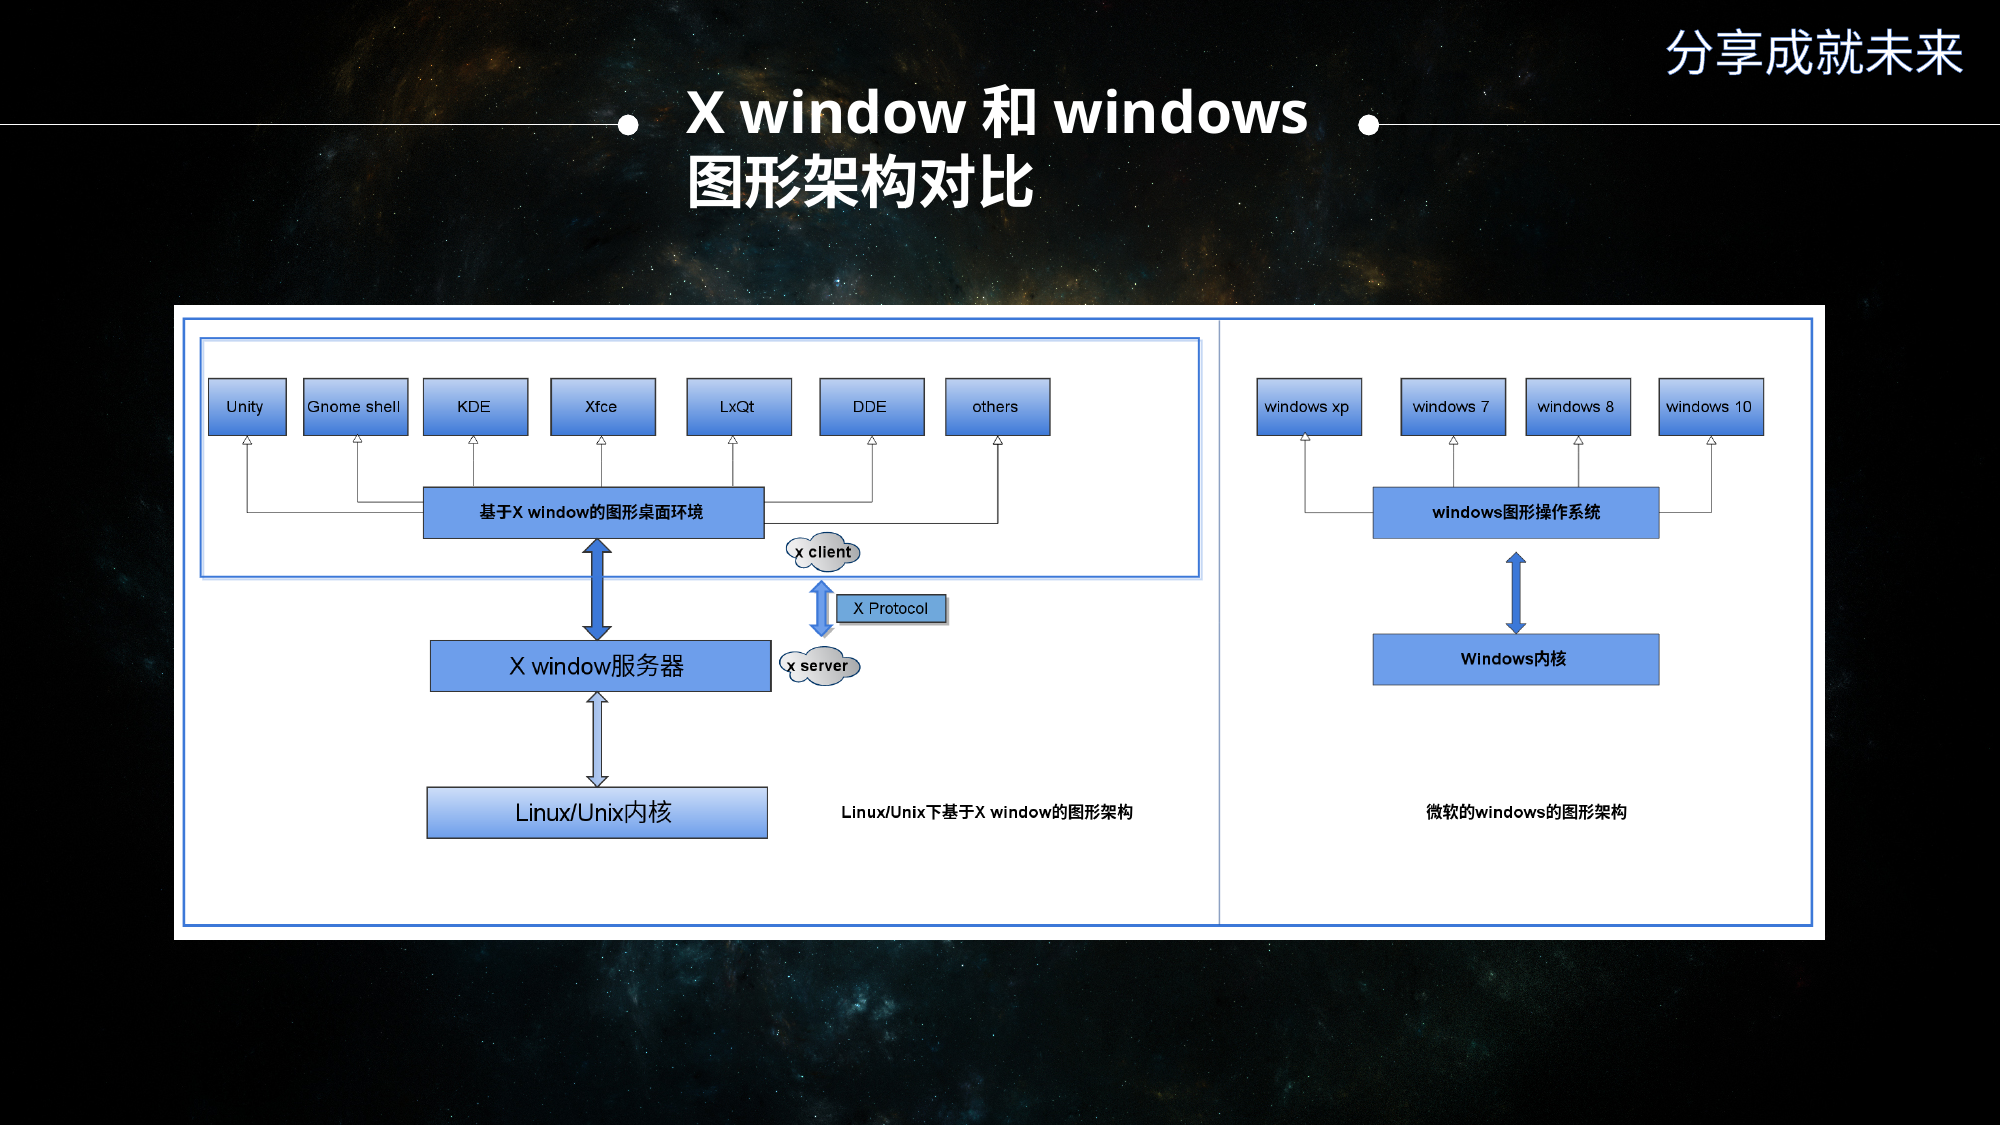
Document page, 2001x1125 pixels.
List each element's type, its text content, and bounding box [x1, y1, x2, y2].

text_box 分享成就未来 [1649, 13, 1980, 89]
picture [0, 0, 2000, 1125]
text_box X window和windows图形架构对比 [671, 67, 1329, 223]
